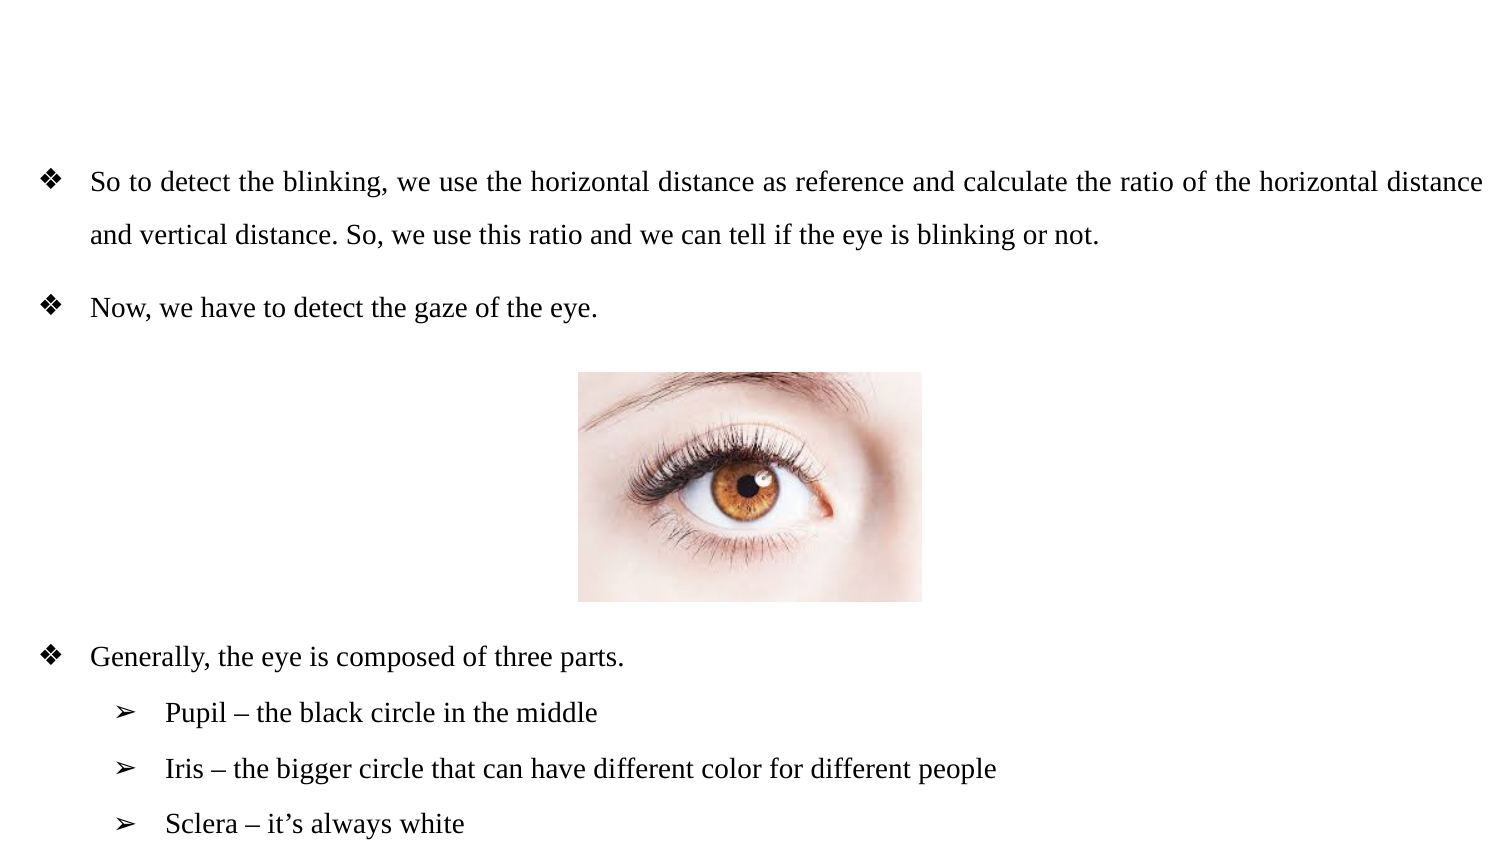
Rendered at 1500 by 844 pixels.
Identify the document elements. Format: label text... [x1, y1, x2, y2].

picture [577, 372, 923, 602]
text_box Generally, the eye is composed of three parts. Pupil – the black circle in the middle Iris – the bigger circle that can have different color for different people Sclera – it’s always white [0, 622, 1500, 844]
list So to detect the blinking, we use the horizontal distance as reference and calculate the ratio of the horizontal distance and vertical distance. So, we use this ratio and we can tell if the eye is blinking or not. Now, we have to detect the gaze of the eye. [0, 130, 1500, 610]
